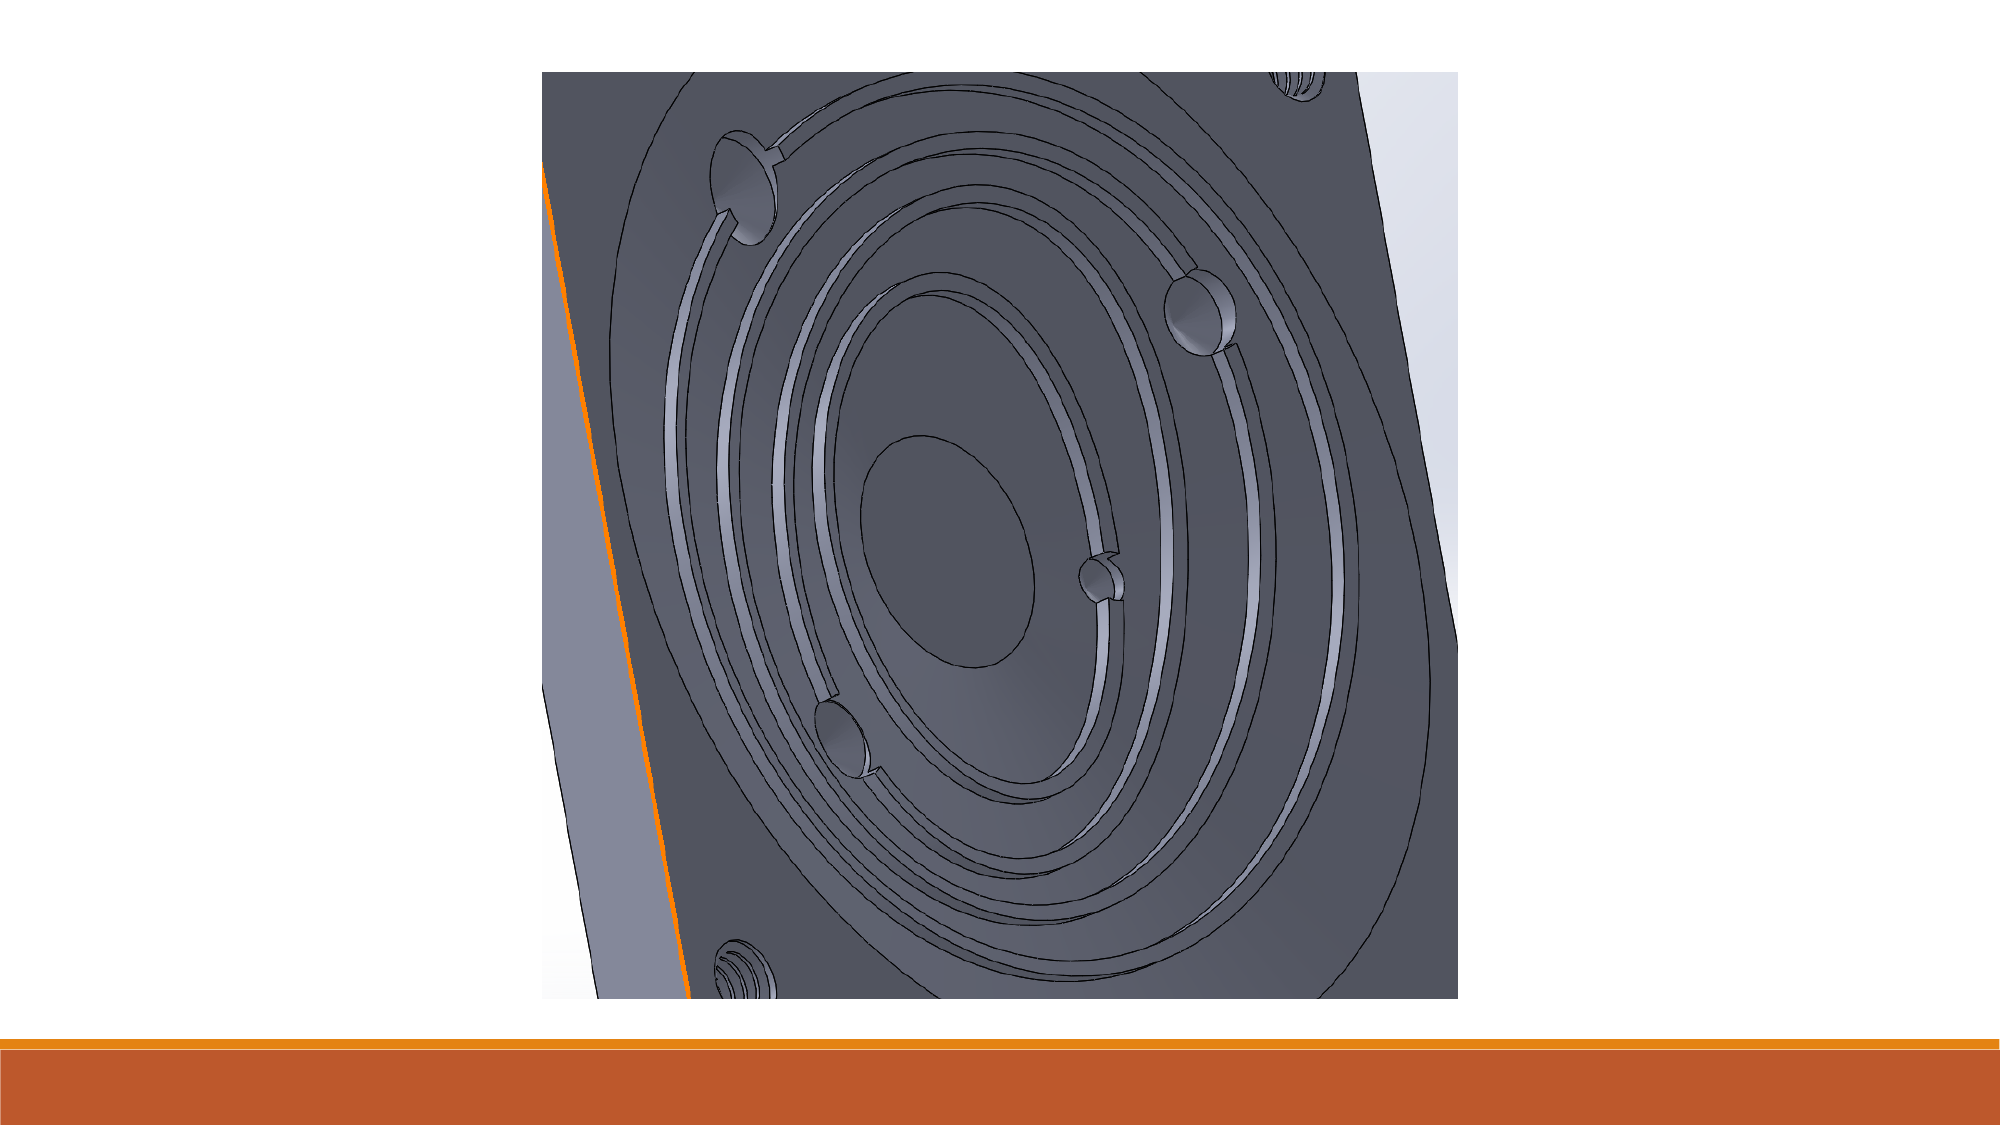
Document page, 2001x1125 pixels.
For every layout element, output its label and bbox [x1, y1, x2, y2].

picture [542, 72, 1458, 1000]
